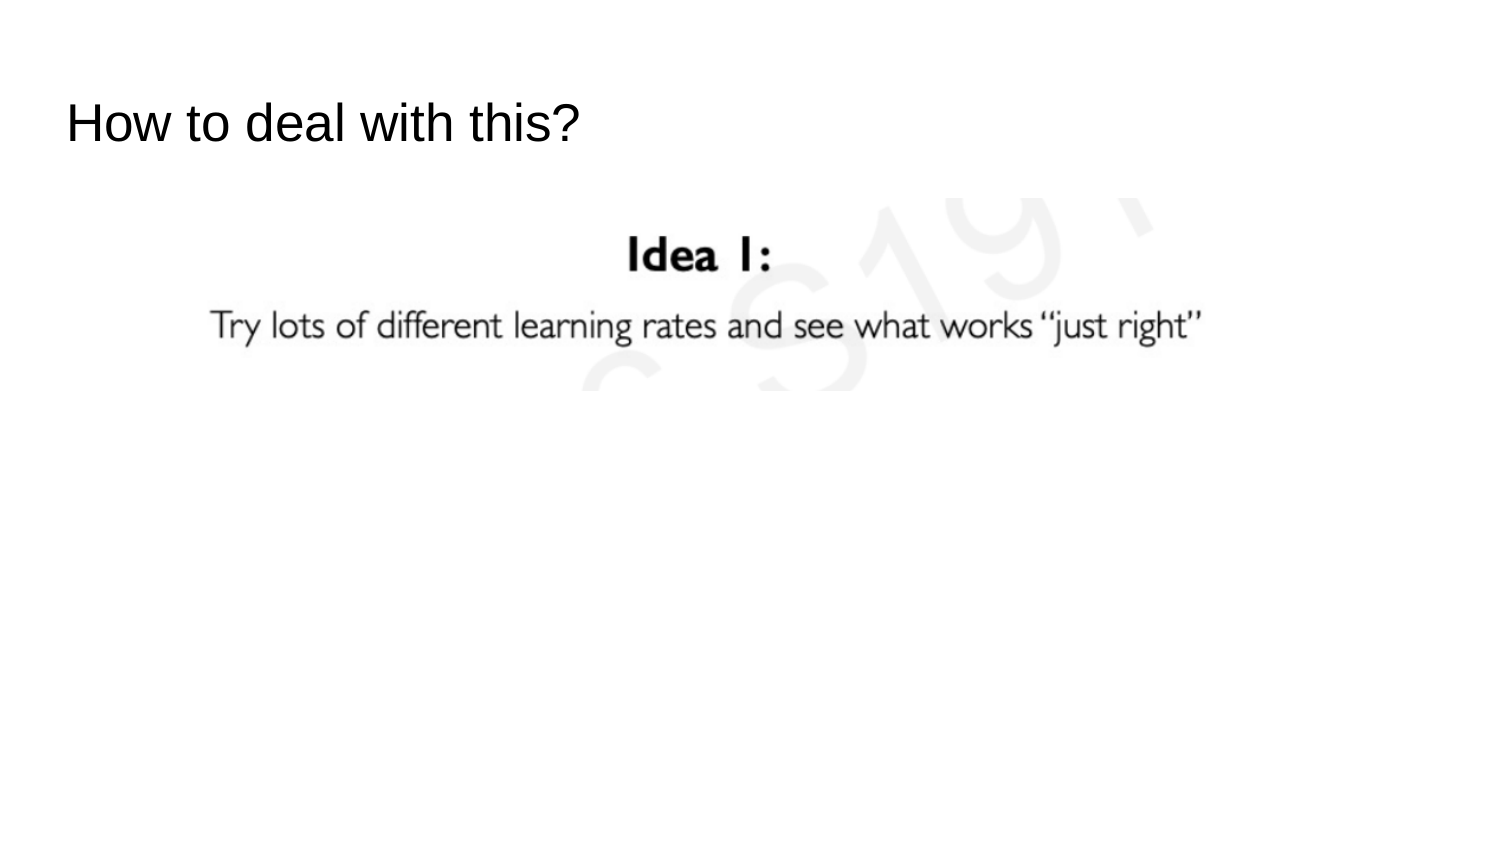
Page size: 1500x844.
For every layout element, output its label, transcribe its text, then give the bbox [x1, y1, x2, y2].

title How to deal with this? [51, 72, 1449, 167]
picture [195, 198, 1210, 391]
